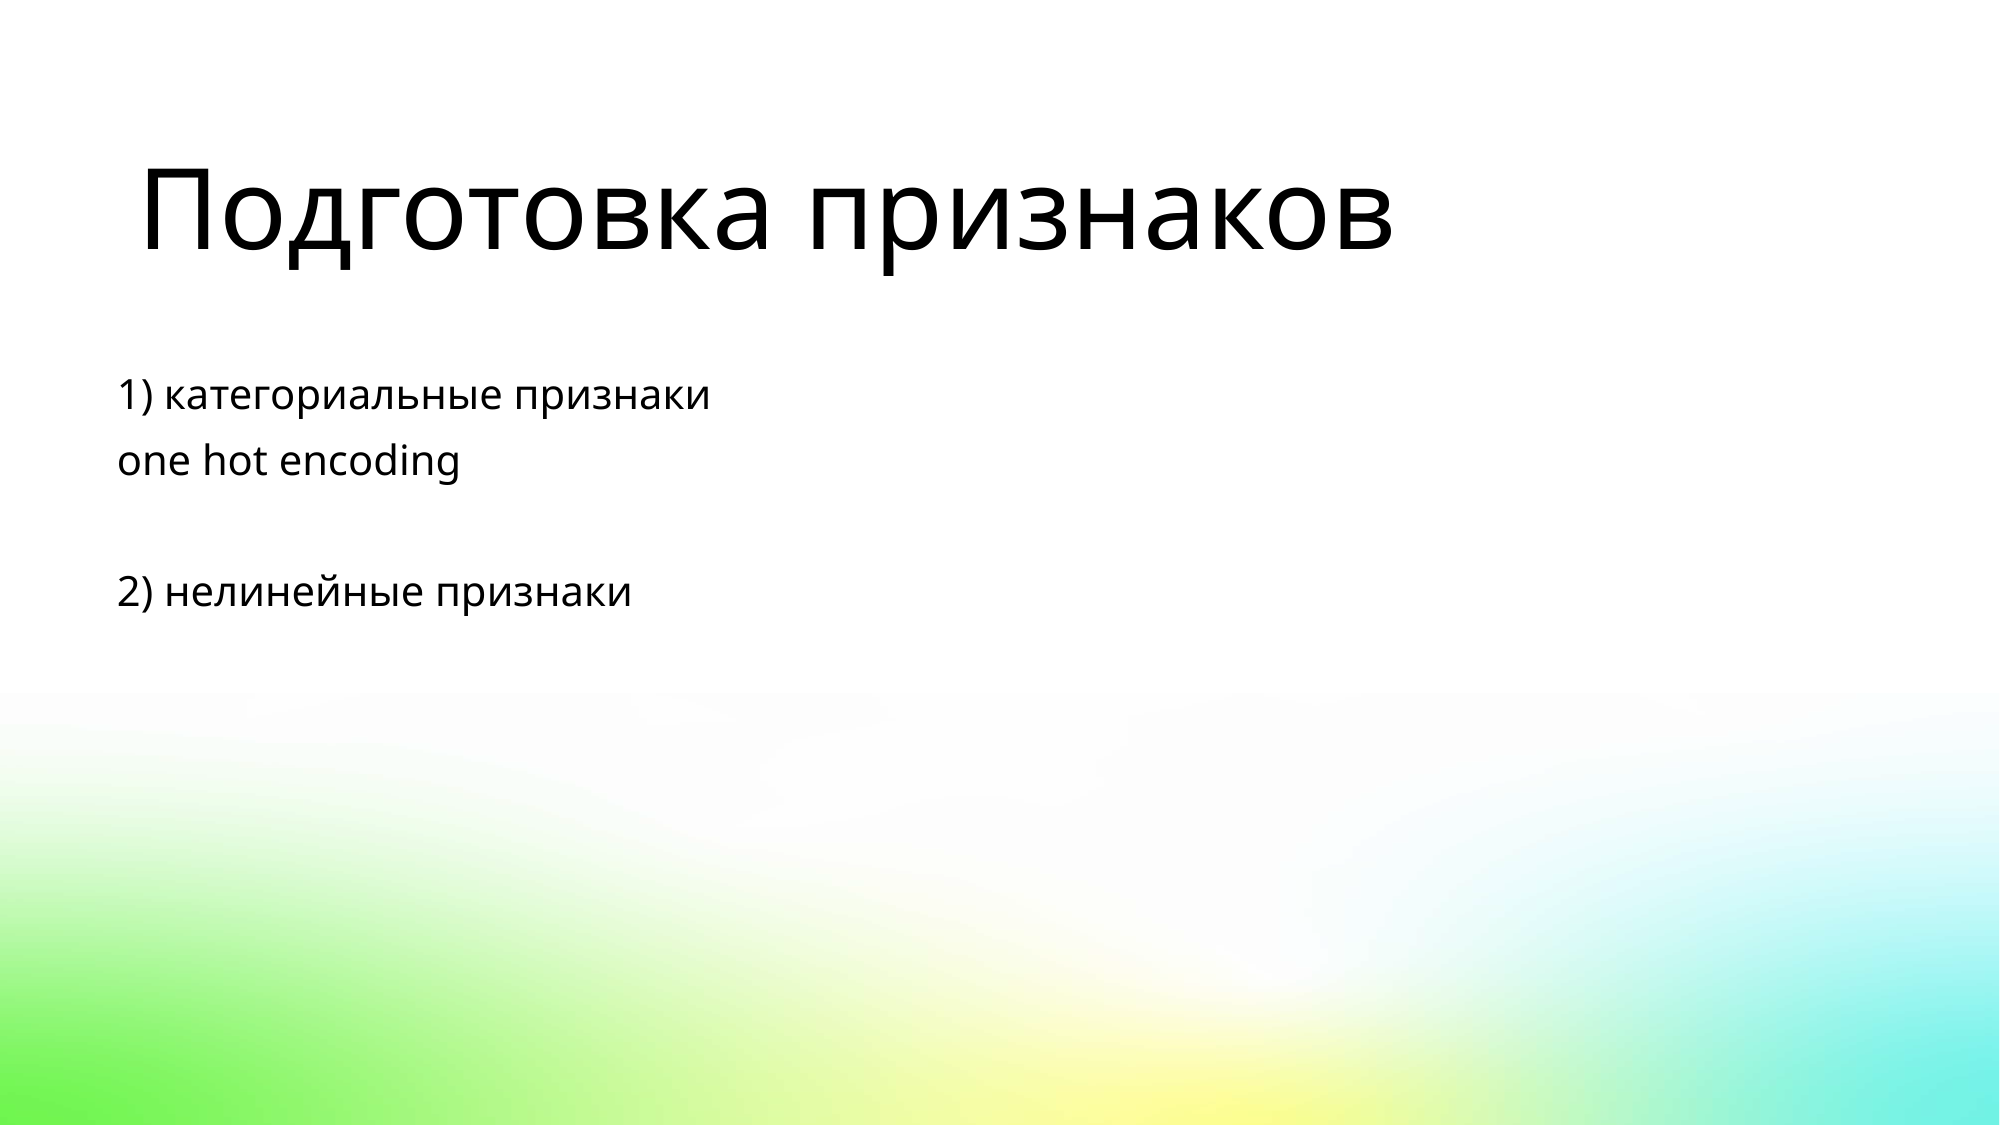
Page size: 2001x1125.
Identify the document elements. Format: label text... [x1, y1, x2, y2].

text_box Подготовка признаков [137, 137, 1827, 303]
picture [0, 693, 2000, 1125]
text_box 1) категориальные признаки one hot encoding 2) нелинейные признаки [116, 302, 1888, 1106]
